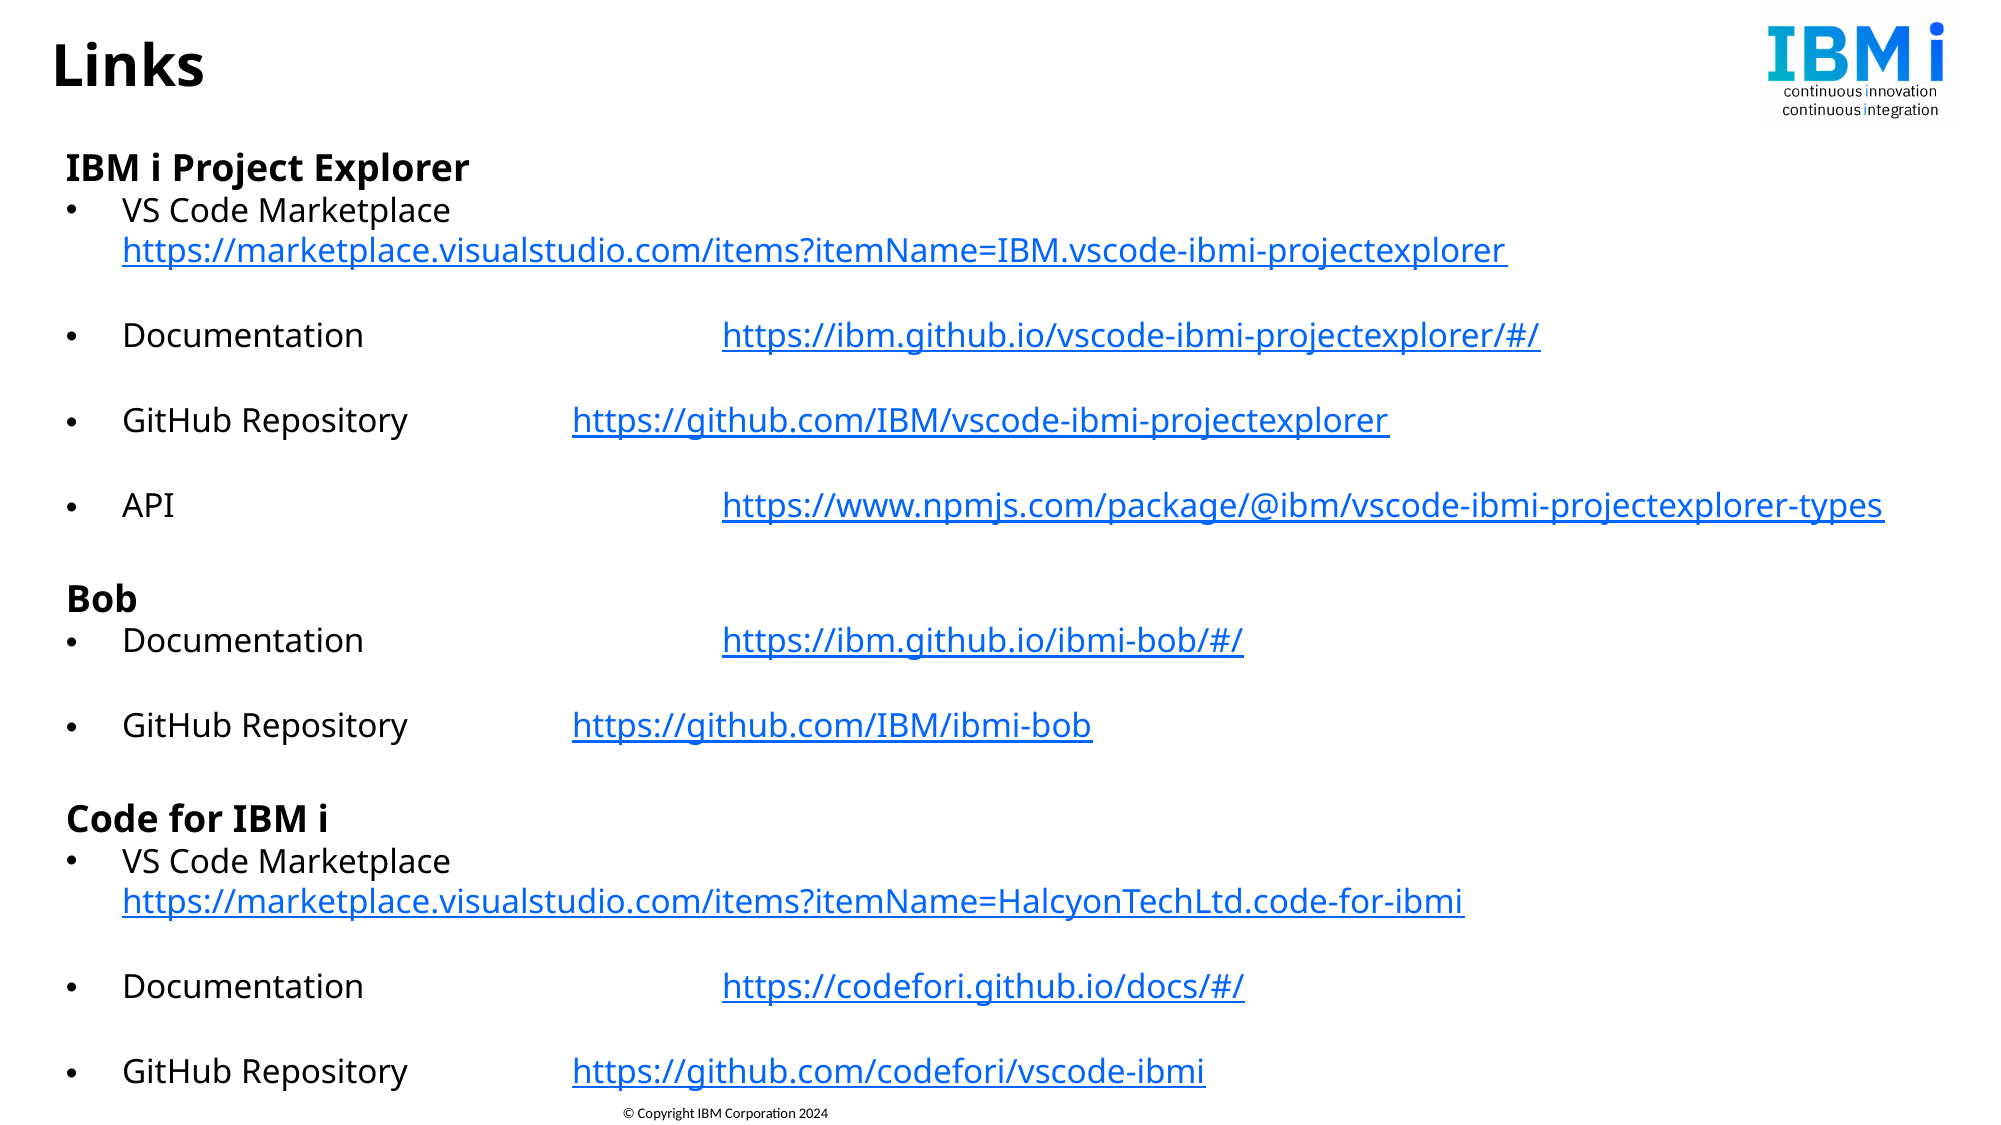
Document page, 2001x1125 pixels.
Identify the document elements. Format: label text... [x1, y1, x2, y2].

title Links [51, 36, 1721, 101]
picture [1761, 5, 1961, 124]
list IBM i Project Explorer VS Code Marketplace https://marketplace.visualstudio.com/items?itemName=IBM.vscode-ibmi-projectexplorer Documentation https://ibm.github.io/vscode-ibmi-projectexplorer/#/ GitHub Repository https://github.com/IBM/vscode-ibmi-projectexplorer API https://www.npmjs.com/package/@ibm/vscode-ibmi-projectexplorer-types Bob Documentation https://ibm.github.io/ibmi-bob/#/ GitHub Repository https://github.com/IBM/ibmi-bob Code for IBM i VS Code Marketplace https://marketplace.visualstudio.com/items?itemName=HalcyonTechLtd.code-for-ibmi Documentation https://codefori.github.io/docs/#/ GitHub Repository https://github.com/codefori/vscode-ibmi API https://www.npmjs.com/package/@halcyontech/vscode-ibmi-types [51, 136, 1934, 1068]
